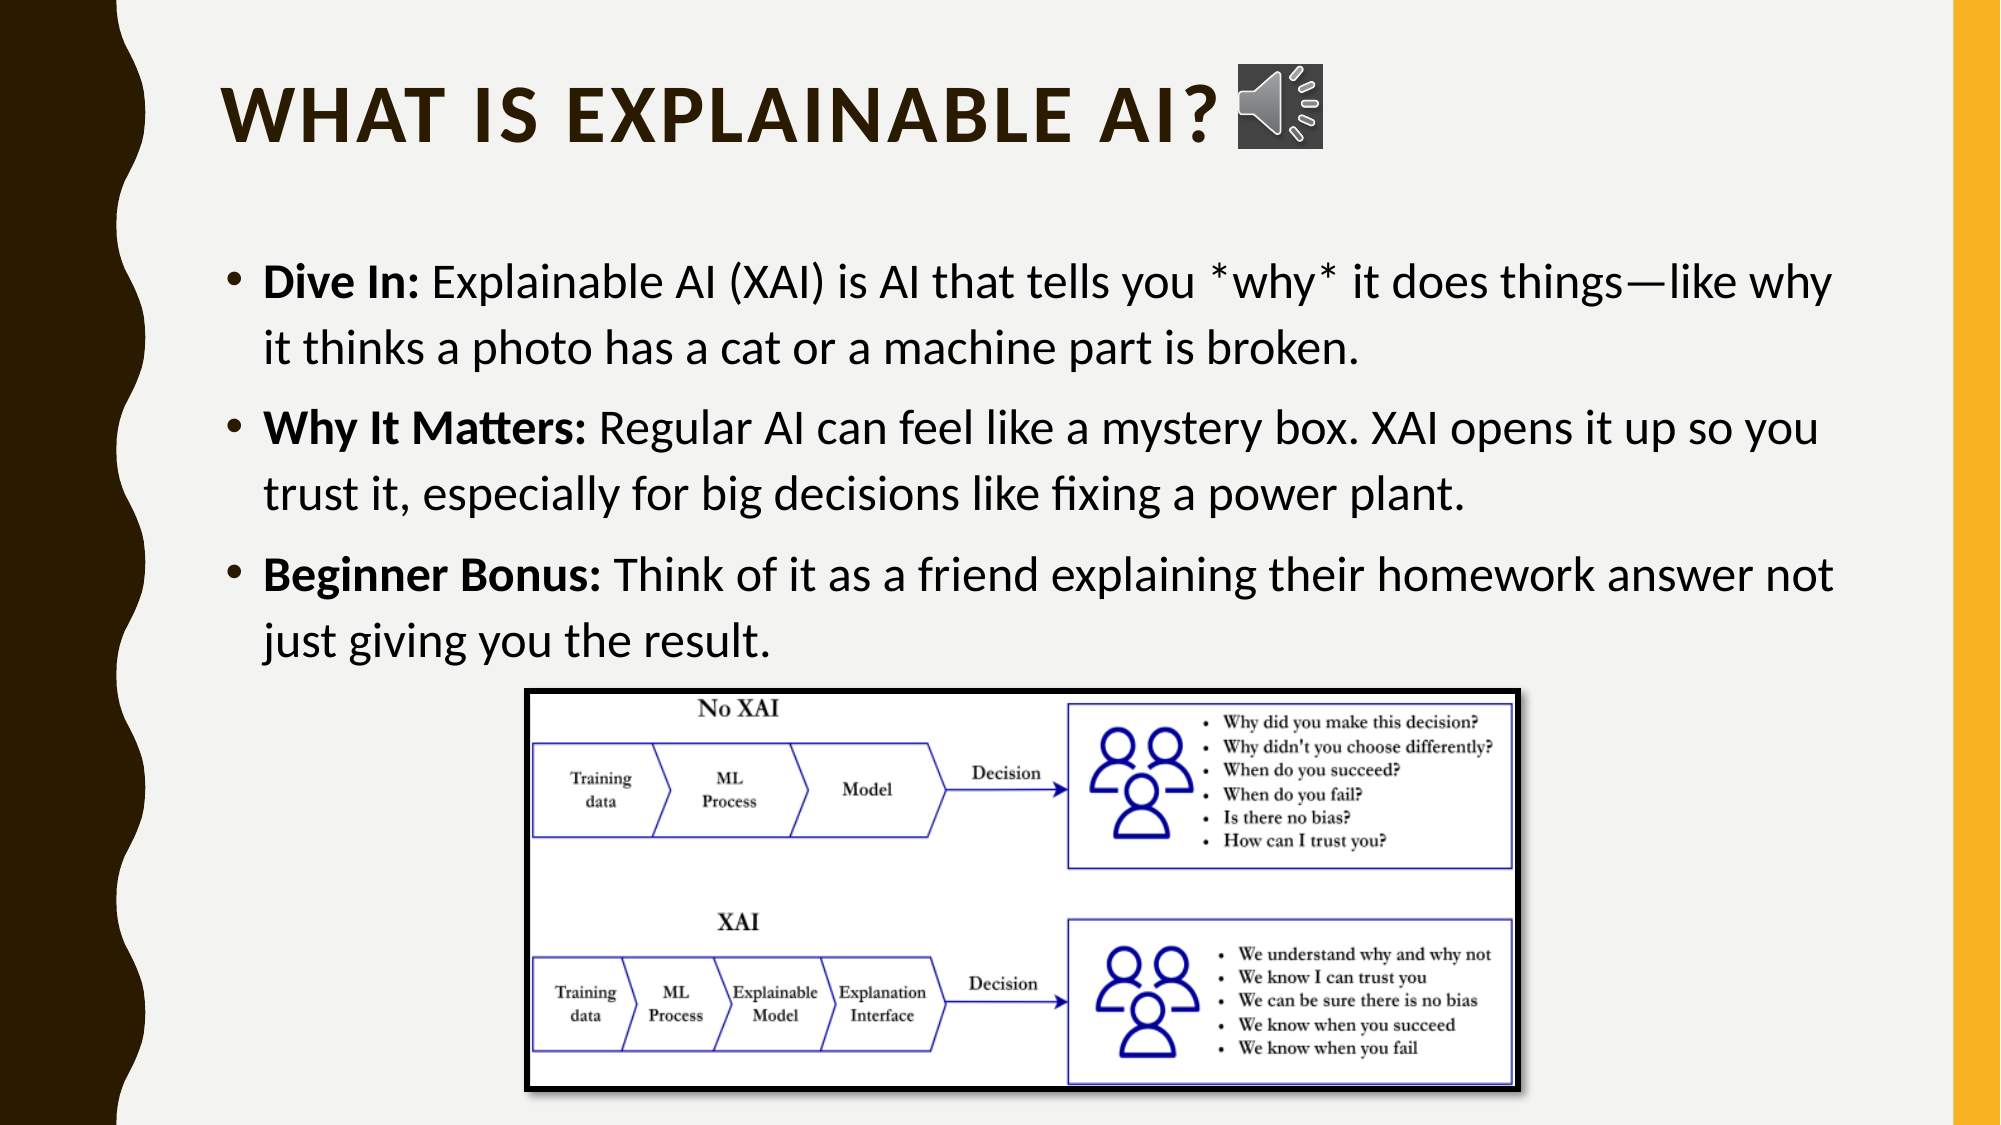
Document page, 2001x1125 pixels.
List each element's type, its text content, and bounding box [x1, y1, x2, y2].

title WHAT IS EXPLAINABLE AI? [205, 62, 1875, 308]
list Dive In: Explainable AI (XAI) is AI that tells you *why* it does things—like why it thinks a photo has a cat or a machine part is broken. Why It Matters: Regular AI can feel like a mystery box. XAI opens it up so you trust it, especially for big decisions like fixing a power plant. Beginner Bonus: Think of it as a friend explaining their homework answer not just giving you the result. [210, 234, 1881, 825]
picture [1236, 62, 1324, 150]
picture [530, 694, 1516, 1086]
